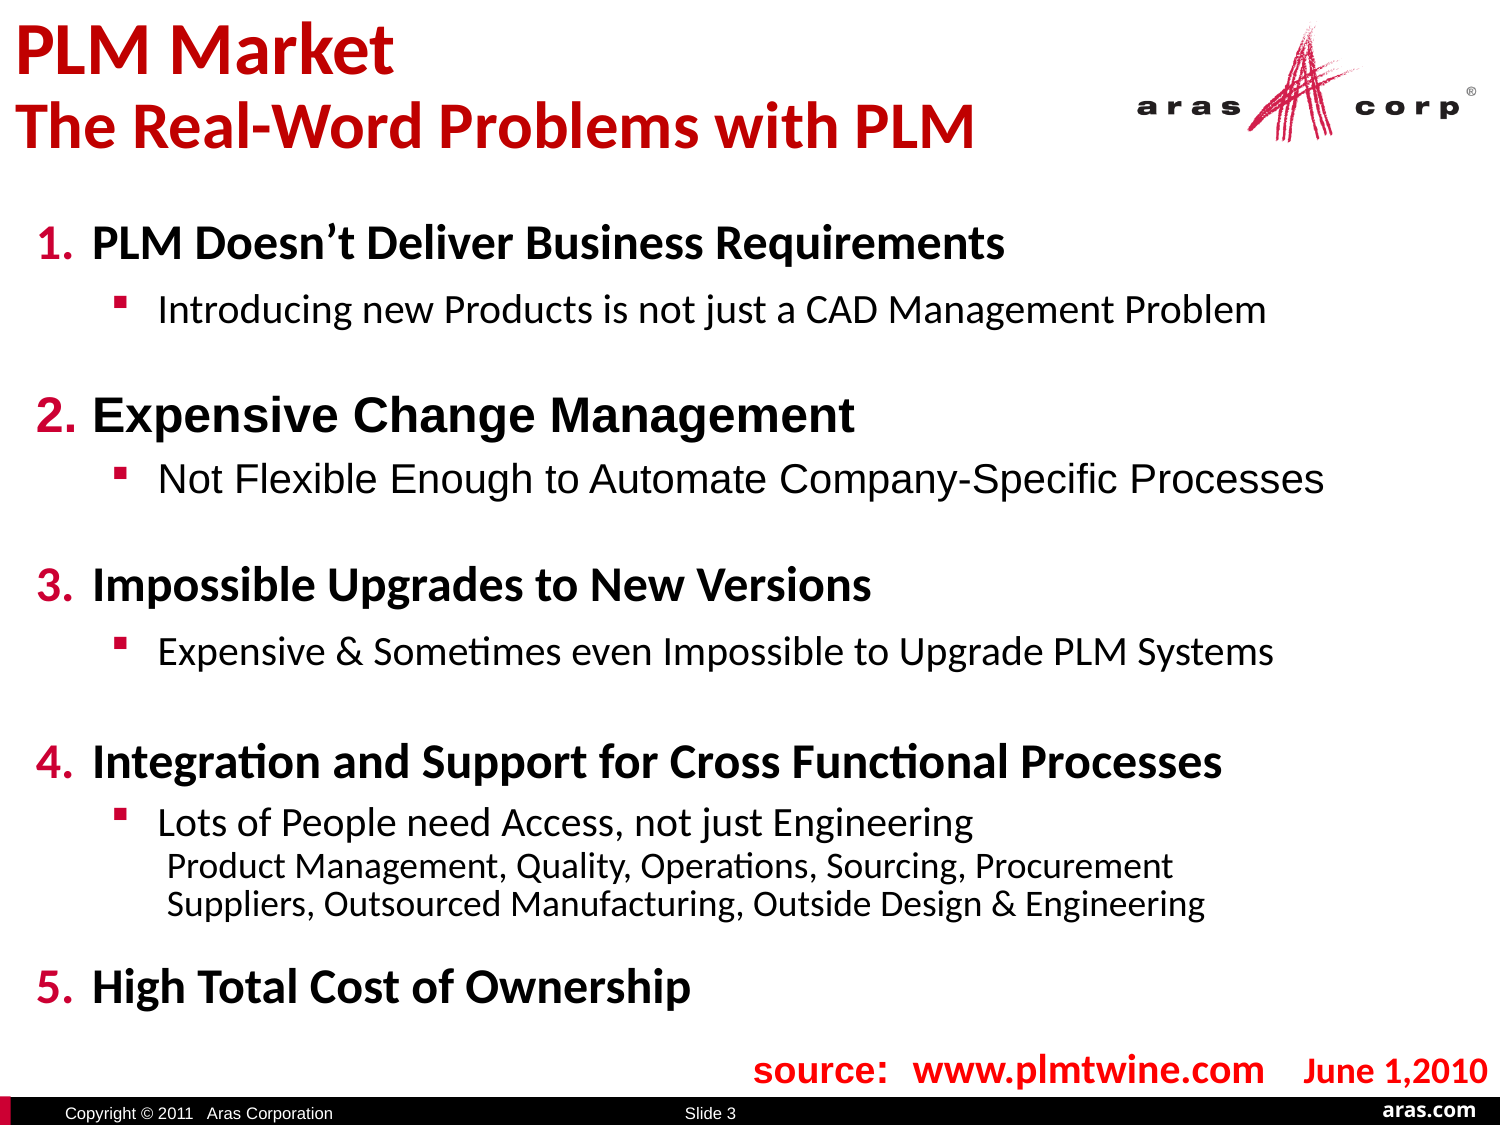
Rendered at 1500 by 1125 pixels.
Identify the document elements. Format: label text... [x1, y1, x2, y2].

picture [1166, 2, 1488, 155]
list PLM Doesn’t Deliver Business Requirements Introducing new Products is not just a CAD Management Problem Expensive Change Management Not Flexible Enough to Automate Company-Specific Processes Impossible Upgrades to New Versions Expensive & Sometimes even Impossible to Upgrade PLM Systems Integration and Support for Cross Functional Processes Lots of People need Access, not just Engineering Product Management, Quality, Operations, Sourcing, Procurement Suppliers, Outsourced Manufacturing, Outside Design & Engineering High Total Cost of Ownership [20, 202, 1500, 1088]
title PLM Market The Real-Word Problems with PLM [0, 0, 1166, 173]
slide_number Slide 3 [684, 1102, 998, 1125]
text_box source: www.plmtwine.com June 1,2010 [746, 1034, 1497, 1100]
